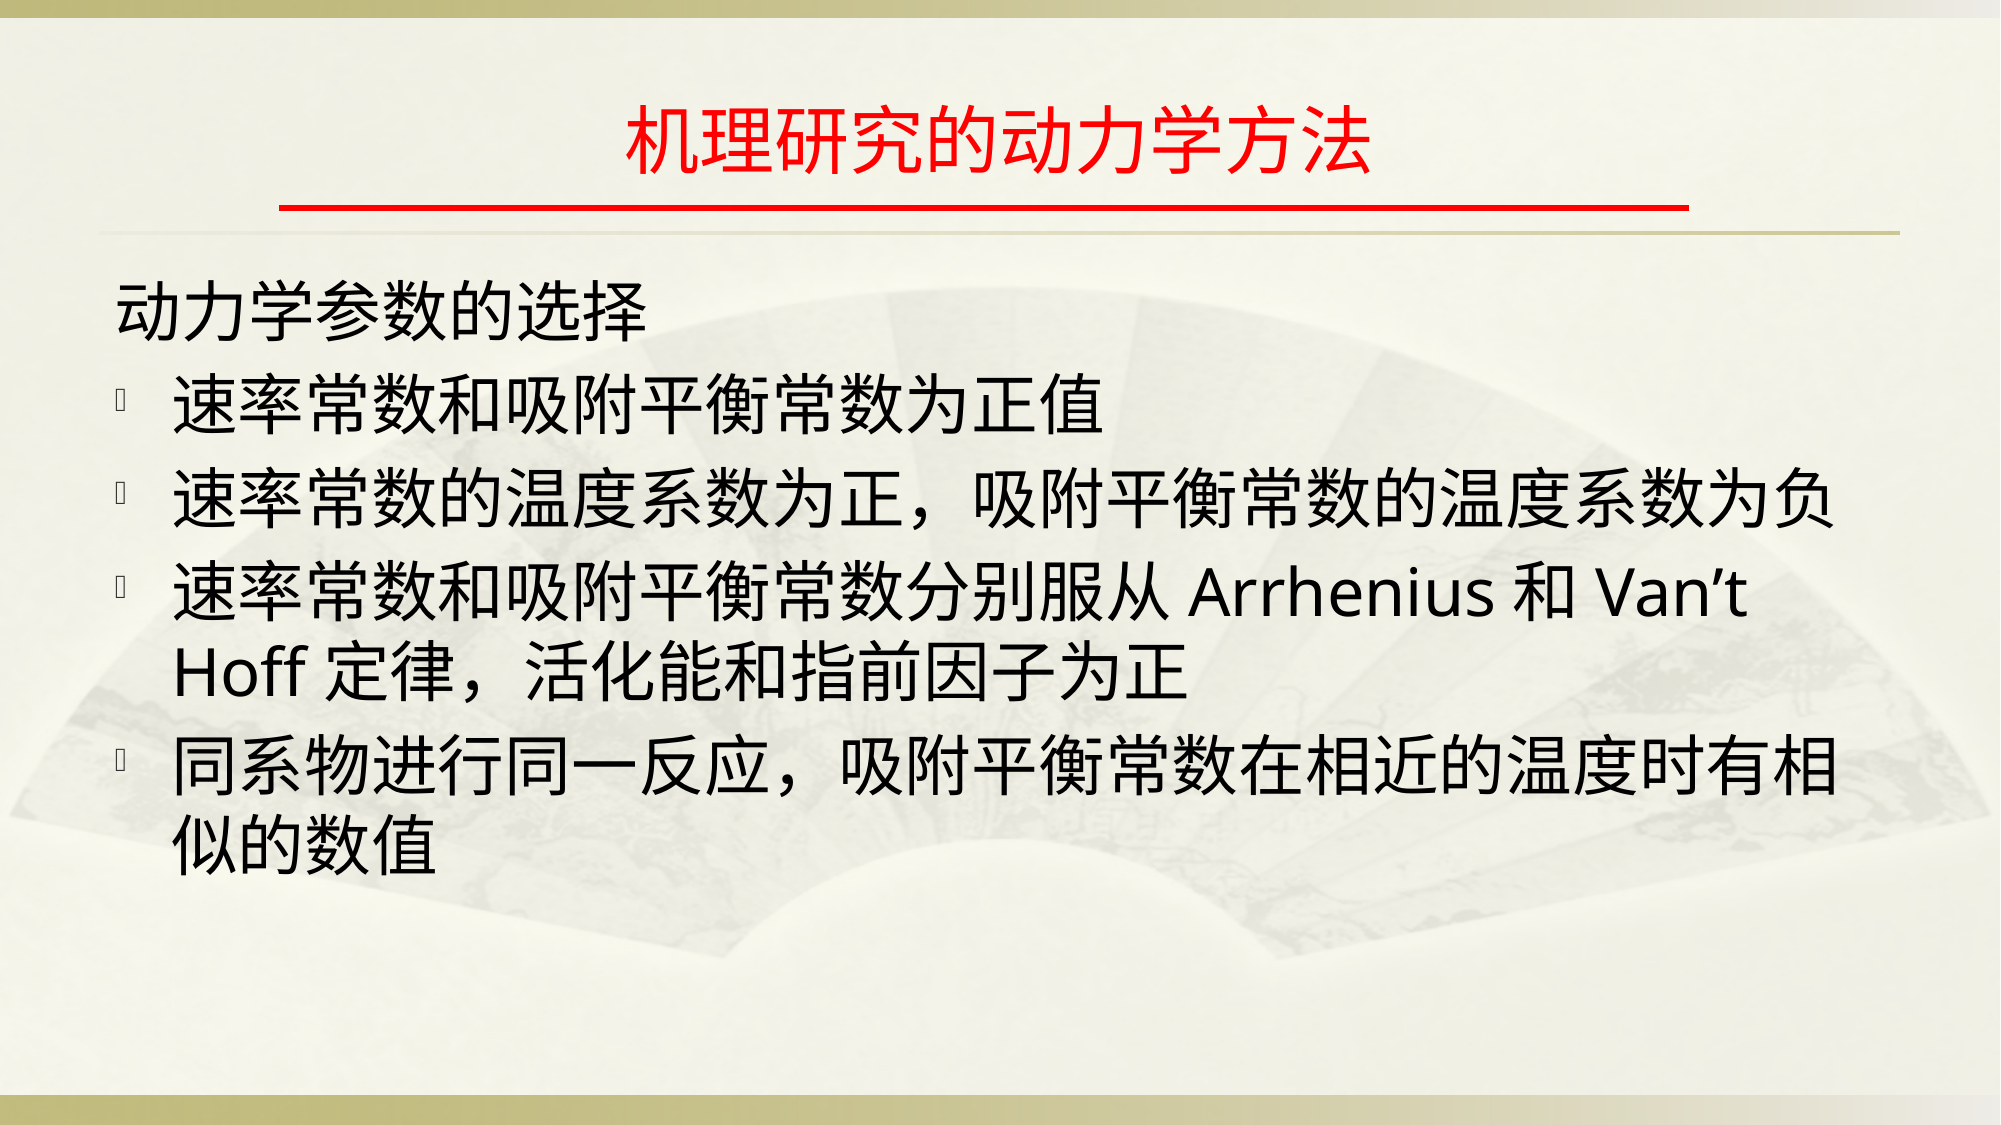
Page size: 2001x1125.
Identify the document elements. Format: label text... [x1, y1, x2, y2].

list 动力学参数的选择 速率常数和吸附平衡常数为正值 速率常数的温度系数为正，吸附平衡常数的温度系数为负 速率常数和吸附平衡常数分别服从Arrhenius和Van’t Hoff定律，活化能和指前因子为正 同系物进行同一反应，吸附平衡常数在相近的温度时有相似的数值 [99, 262, 1900, 1032]
title 机理研究的动力学方法 [99, 45, 1900, 233]
